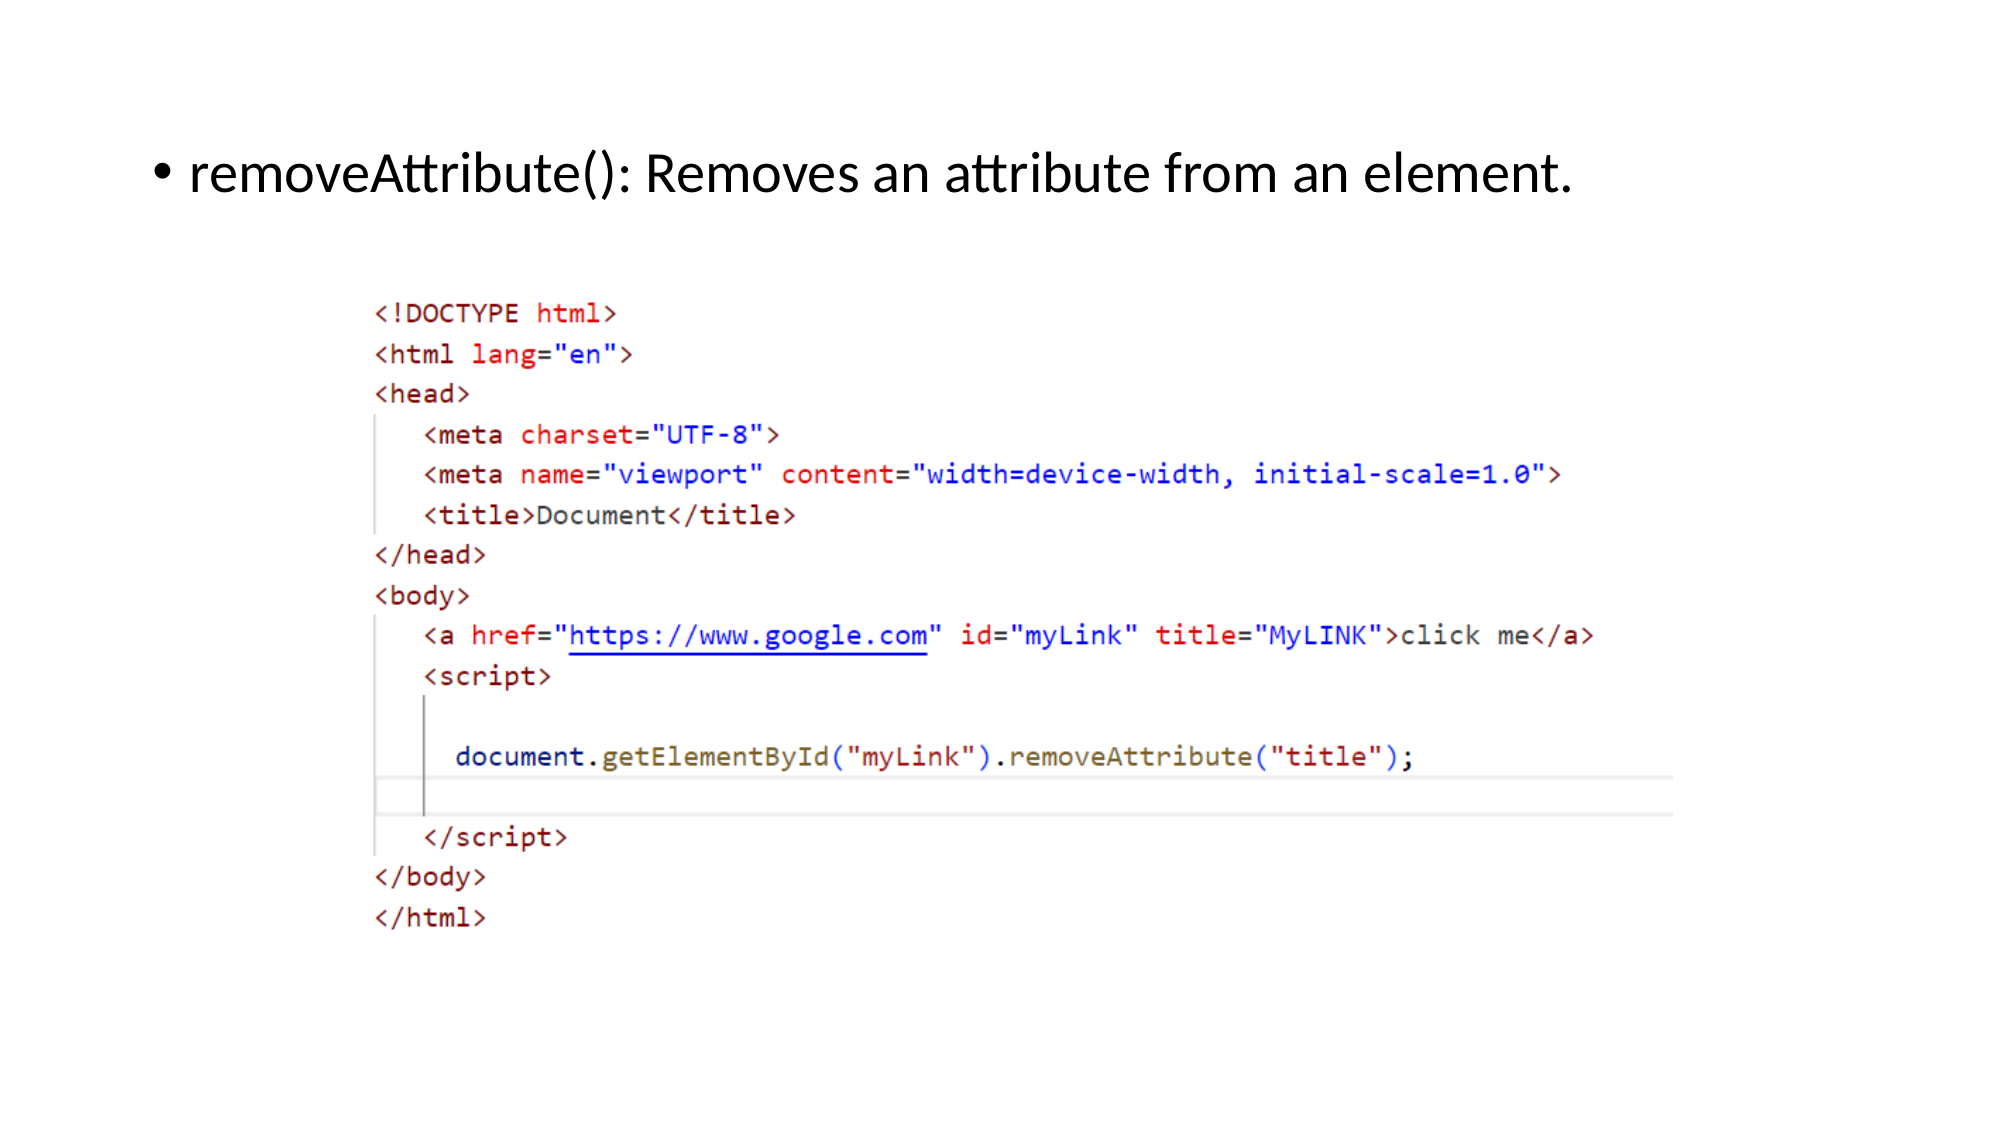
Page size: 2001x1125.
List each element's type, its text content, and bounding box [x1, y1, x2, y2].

list removeAttribute(): Removes an attribute from an element. [137, 135, 1863, 1014]
picture [368, 290, 1673, 972]
